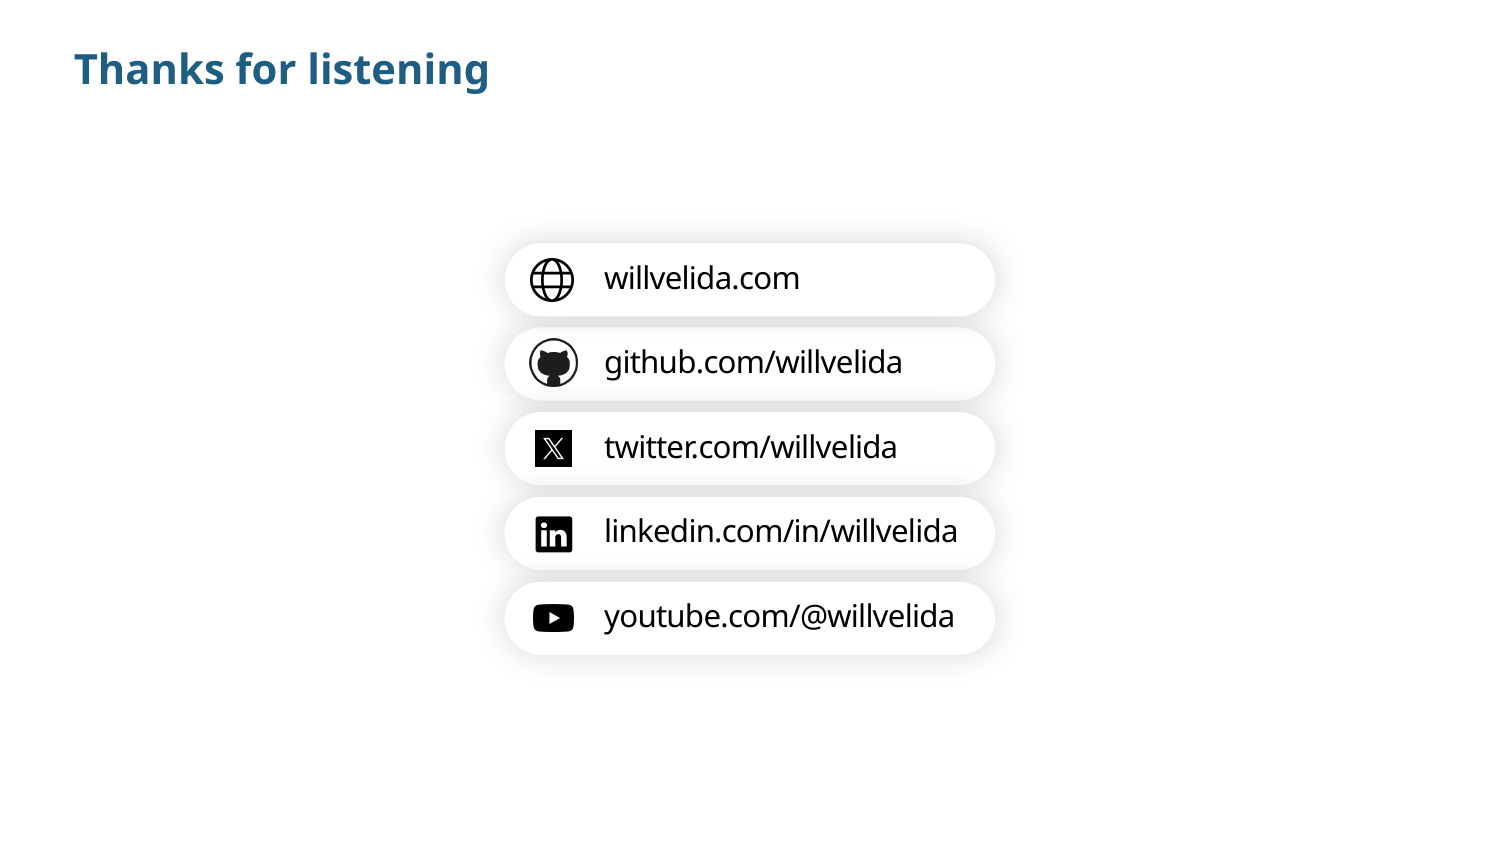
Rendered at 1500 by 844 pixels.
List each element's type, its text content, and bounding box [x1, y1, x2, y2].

picture [530, 258, 574, 302]
title Thanks for listening [73, 48, 1427, 122]
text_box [504, 411, 996, 486]
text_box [504, 243, 996, 317]
picture [533, 512, 575, 555]
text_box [504, 581, 996, 656]
picture [533, 598, 574, 639]
picture [535, 430, 572, 467]
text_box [504, 327, 996, 401]
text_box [504, 496, 996, 571]
